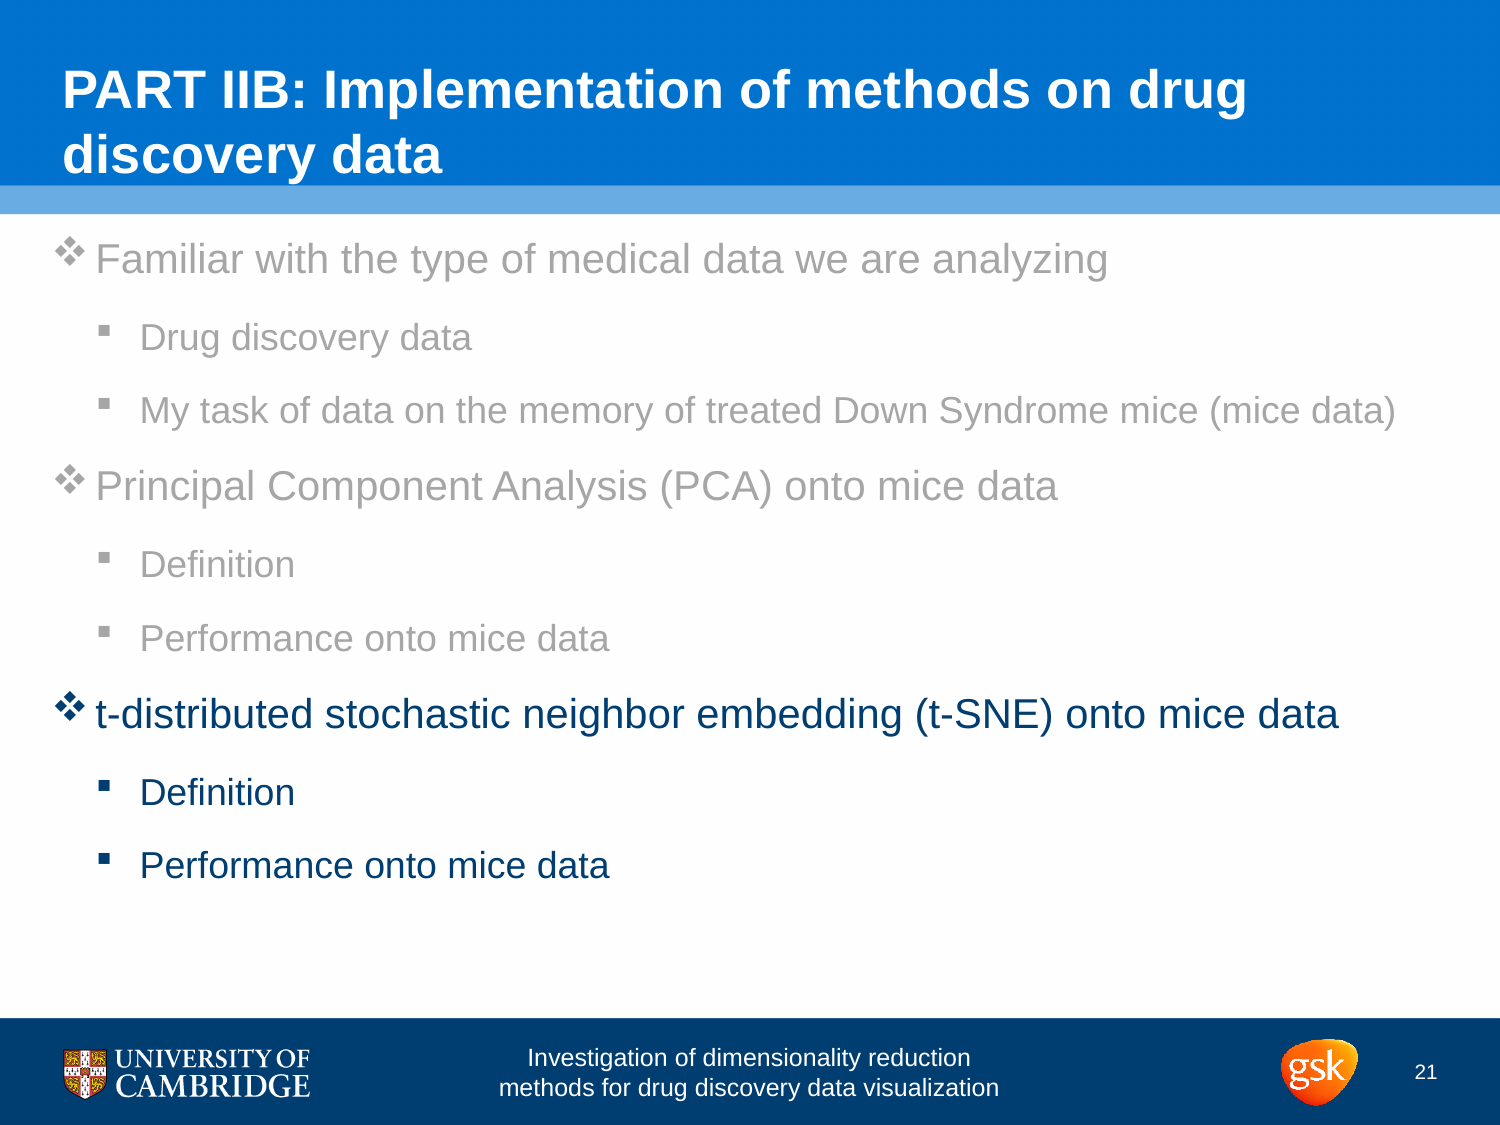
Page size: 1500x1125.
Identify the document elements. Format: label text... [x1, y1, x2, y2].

title PART IIB: Implementation of methods on drug discovery data [63, 54, 1438, 125]
slide_number 21 [1405, 1058, 1438, 1088]
picture [0, 0, 1500, 1125]
list Familiar with the type of medical data we are analyzing Drug discovery data My task of data on the memory of treated Down Syndrome mice (mice data) Principal Component Analysis (PCA) onto mice data Definition Performance onto mice data t-distributed stochastic neighbor embedding (t-SNE) onto mice data Definition Performance onto mice data [51, 231, 1500, 1024]
text_box Investigation of dimensionality reduction methods for drug discovery data visualization [464, 1033, 1036, 1109]
